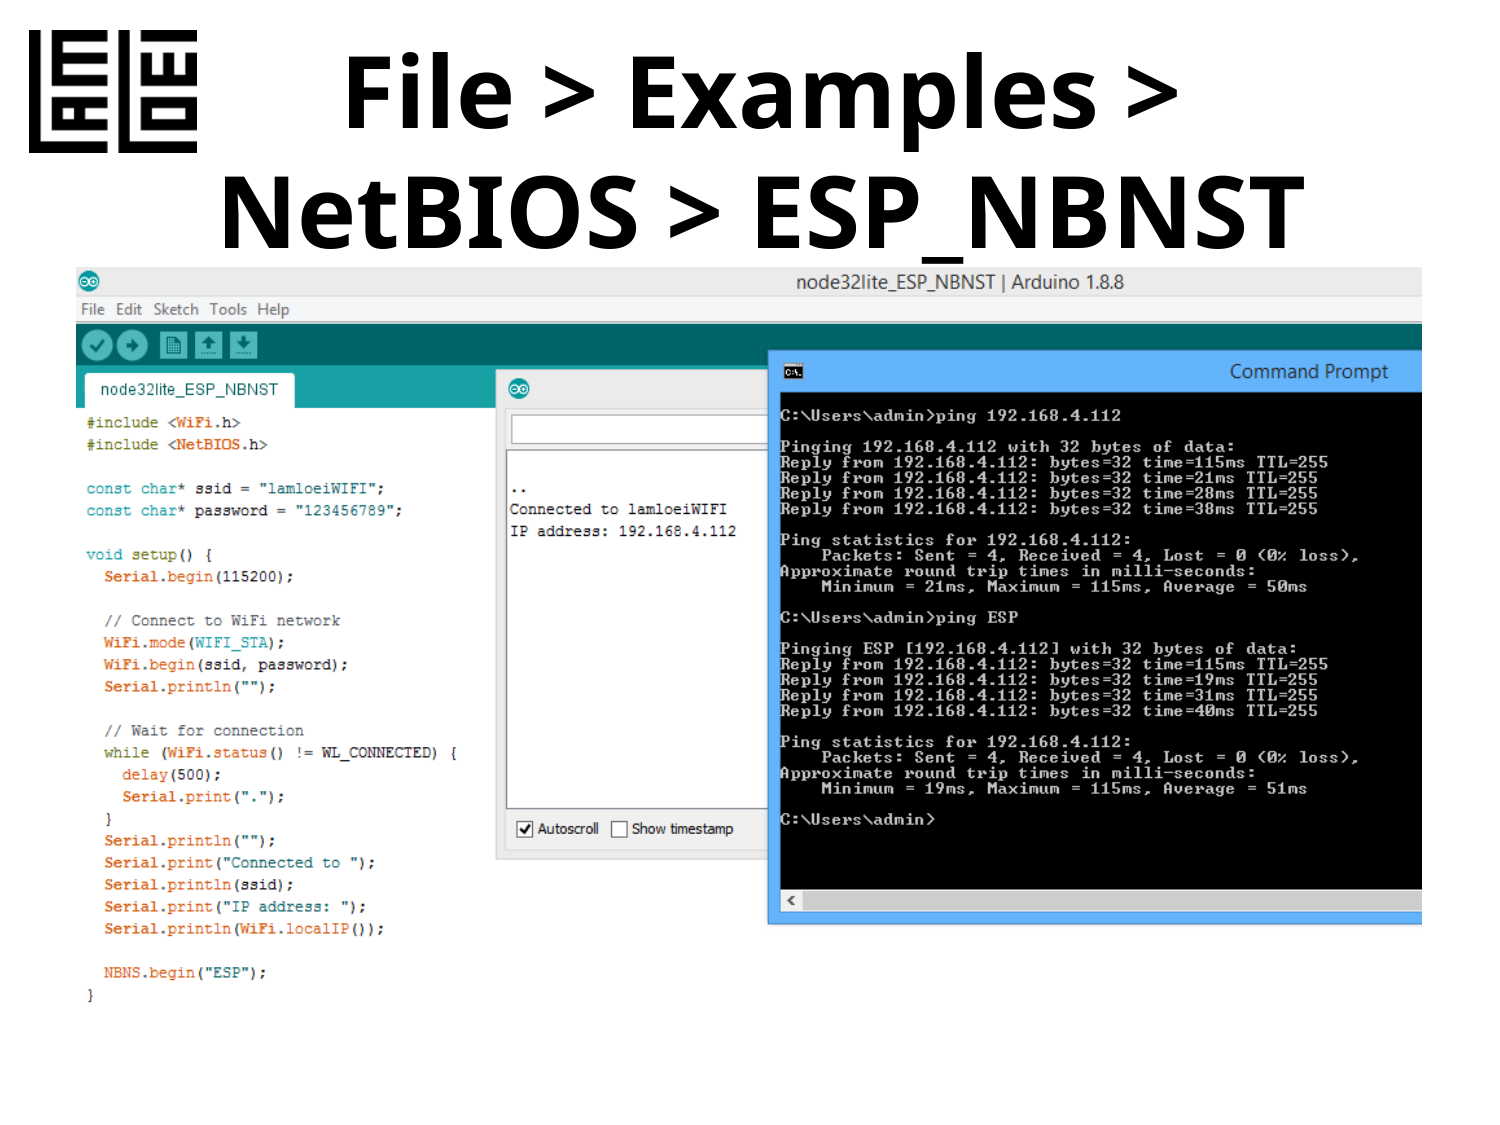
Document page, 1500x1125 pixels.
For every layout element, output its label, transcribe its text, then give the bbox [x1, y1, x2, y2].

picture [76, 266, 1422, 1024]
picture [29, 30, 197, 153]
title File > Examples > NetBIOS > ESP_NBNST [112, 54, 1412, 243]
